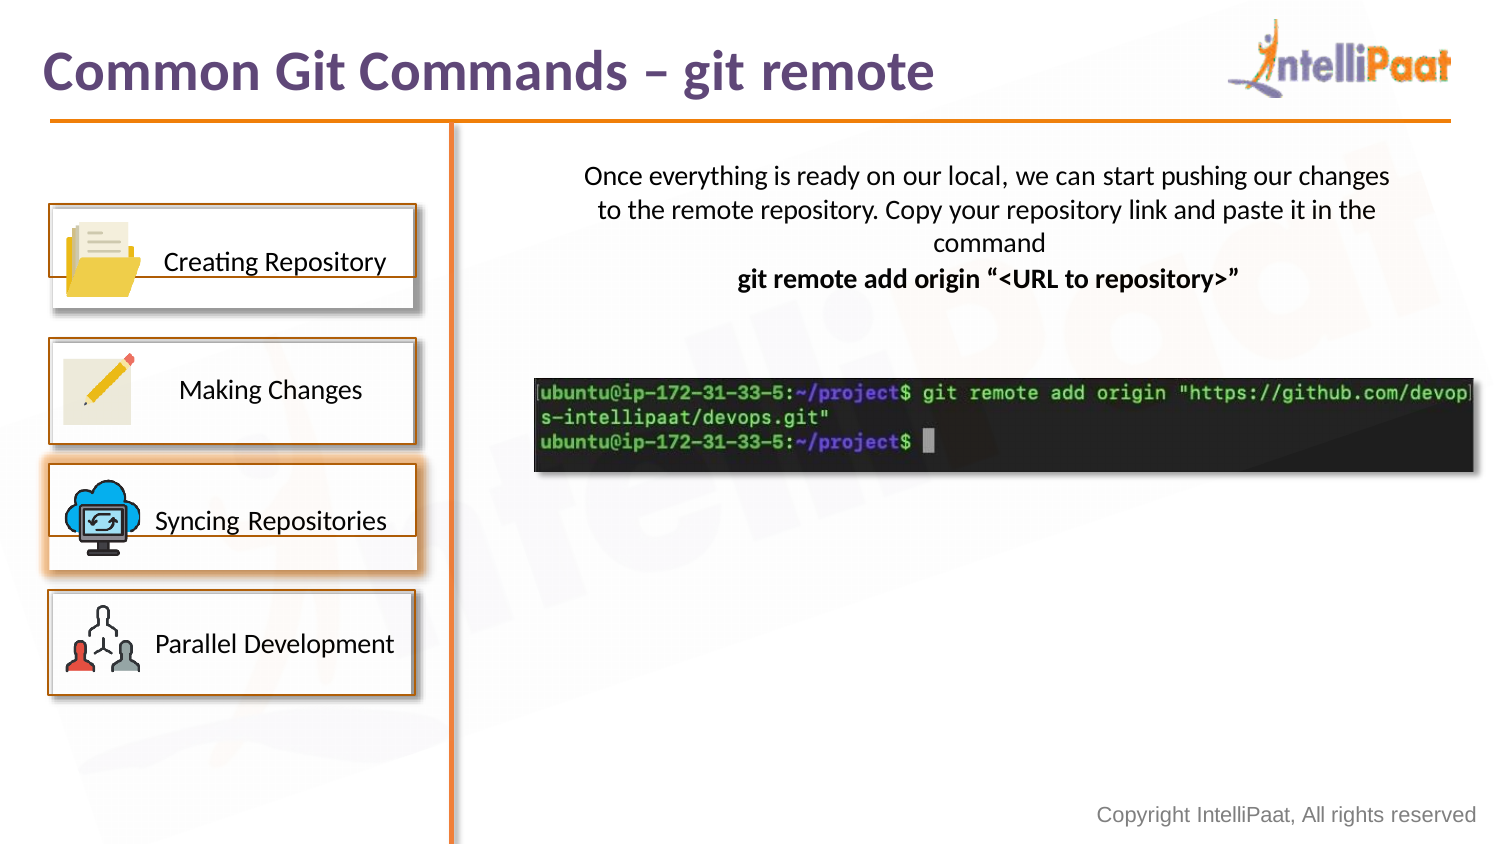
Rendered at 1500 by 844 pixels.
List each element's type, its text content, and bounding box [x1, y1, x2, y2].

footer Copyright IntelliPaat, All rights reserved [1094, 801, 1485, 844]
text_box [0, 0, 1494, 844]
